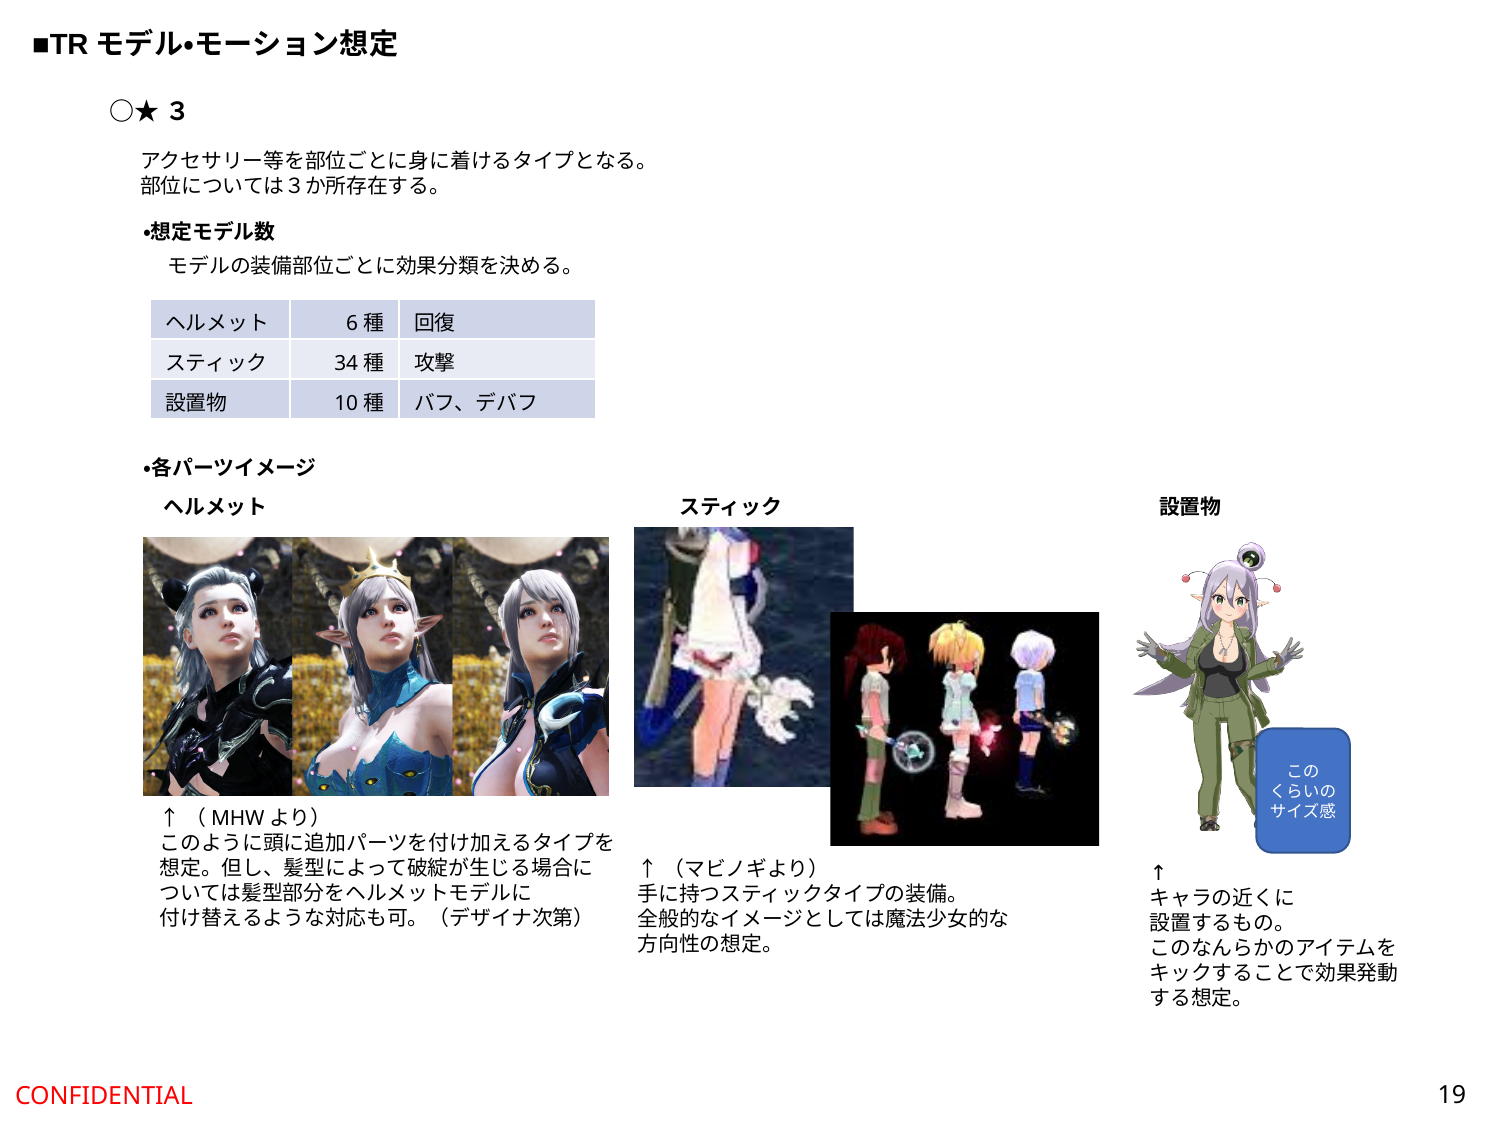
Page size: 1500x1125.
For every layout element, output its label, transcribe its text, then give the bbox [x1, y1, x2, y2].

table_header 回復 [400, 300, 595, 338]
text_box ↑（マビノギより） 手に持つスティックタイプの装備。 全般的なイメージとしては魔法少女的な 方向性の想定。 [623, 848, 1025, 963]
text_box 設置物 [1144, 485, 1237, 526]
text_box この くらいの サイズ感 [1255, 727, 1351, 852]
picture [143, 537, 609, 796]
table_cell 34種 [291, 340, 398, 378]
table_cell 10種 [291, 380, 398, 418]
picture [633, 527, 1100, 846]
text_box ↑（MHWより） このように頭に追加パーツを付け加えるタイプを 想定。但し、髪型によって破綻が生じる場合に ついては髪型部分をヘルメットモデルに 付け替えるような対応も可。（デザイナ次第） [144, 797, 631, 938]
table_cell 設置物 [151, 380, 289, 418]
text_box スティック [664, 485, 797, 526]
text_box ○★３ [94, 88, 206, 134]
text_box モデルの装備部位ごとに効果分類を決める。 [153, 245, 598, 286]
text_box ↑ キャラの近くに 設置するもの。 このなんらかのアイテムを キックすることで効果発動 する想定。 [1135, 852, 1414, 1018]
text_box アクセサリー等を部位ごとに身に着けるタイプとなる。 部位については３か所存在する。 [125, 139, 673, 205]
table_cell バフ、デバフ [400, 380, 595, 418]
table_cell スティック [151, 340, 289, 378]
table_header 6種 [291, 300, 398, 338]
text_box ・各パーツイメージ [129, 447, 332, 488]
text_box ■TRモデル・モーション想定 [17, 17, 414, 68]
text_box ヘルメット [148, 485, 283, 526]
picture [1132, 542, 1304, 831]
footer CONFIDENTIAL [0, 1065, 507, 1125]
slide_number 19 [1143, 1065, 1482, 1125]
text_box ・想定モデル数 [128, 211, 291, 252]
table_header ヘルメット [151, 300, 289, 338]
table_cell 攻撃 [400, 340, 595, 378]
